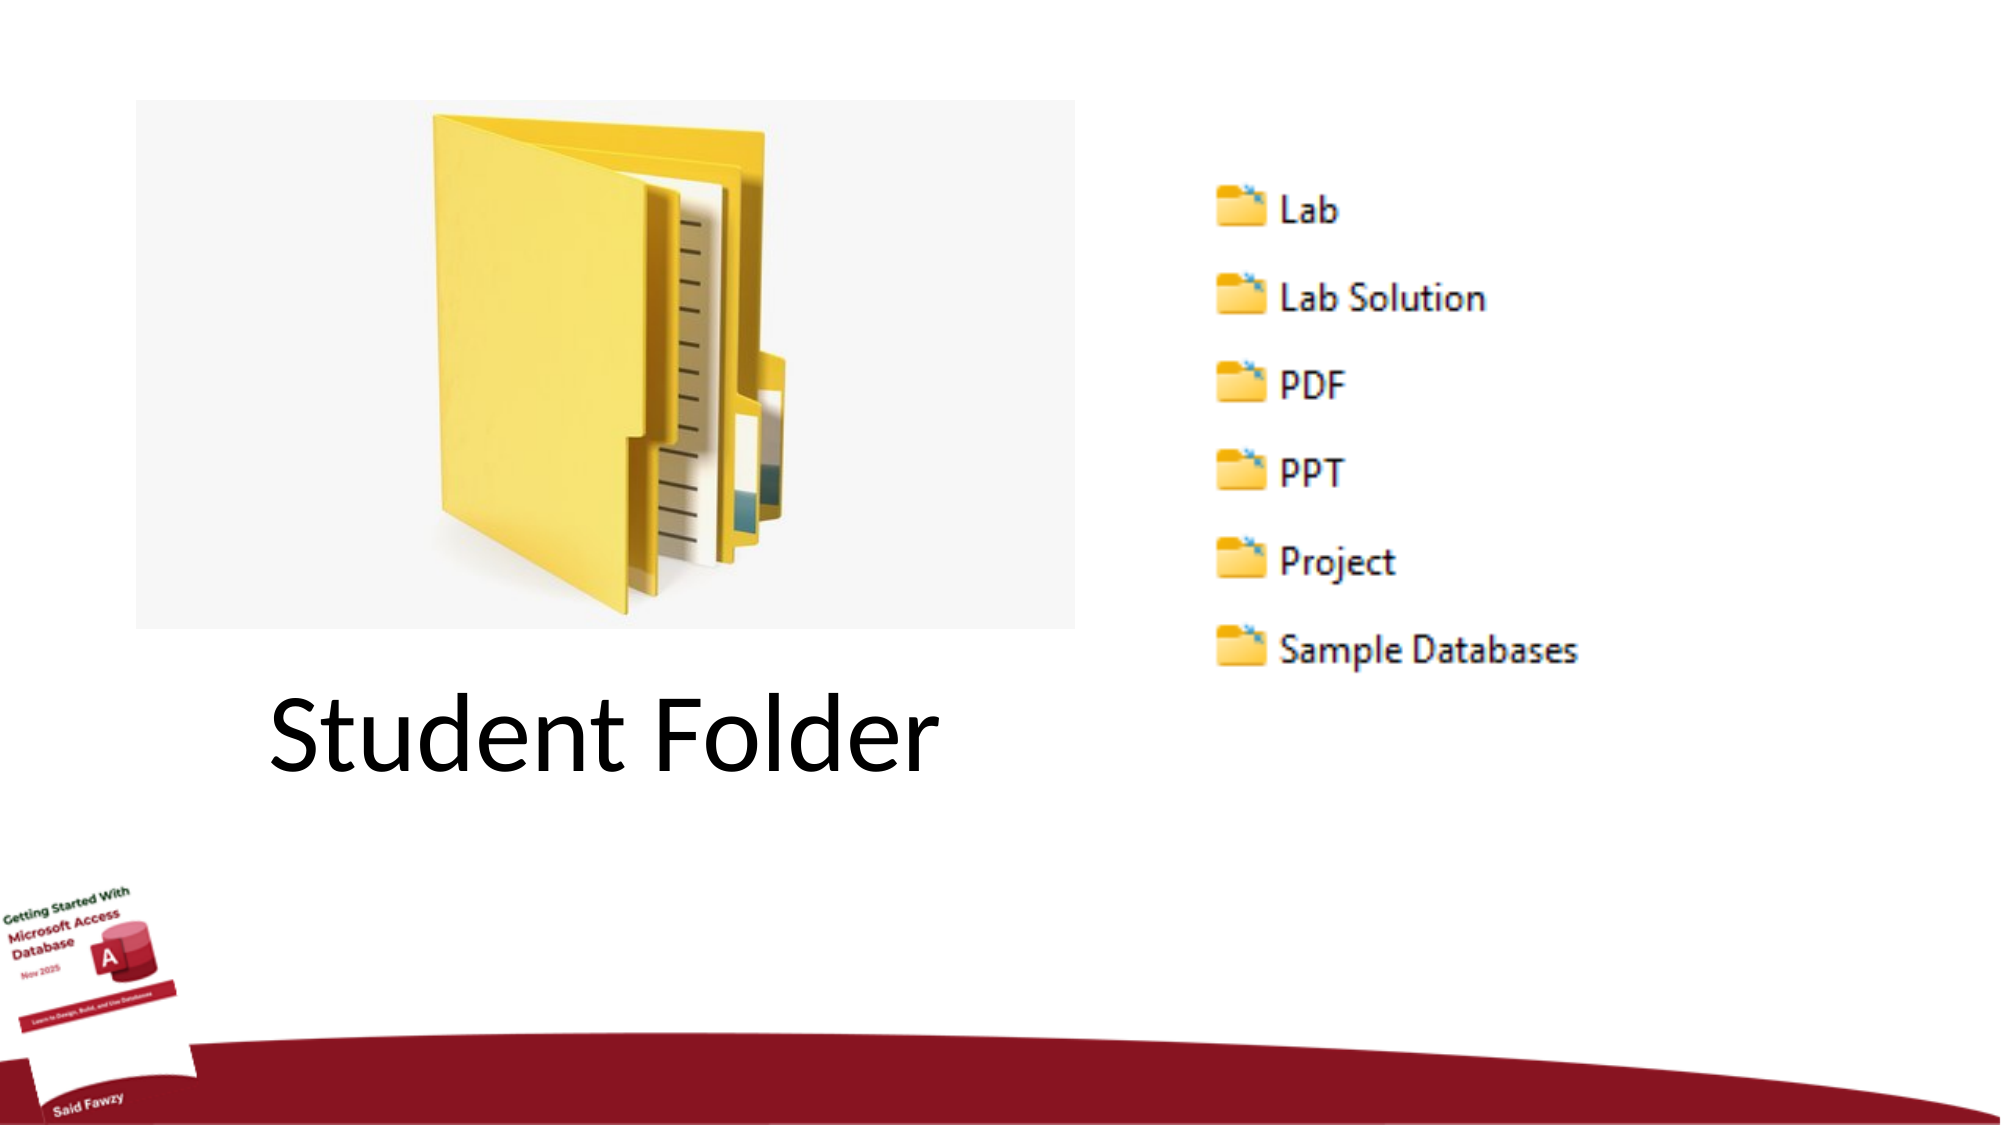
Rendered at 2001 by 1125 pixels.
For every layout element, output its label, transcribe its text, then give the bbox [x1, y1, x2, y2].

text_box Student Folder [253, 651, 958, 802]
picture [0, 0, 2001, 1125]
